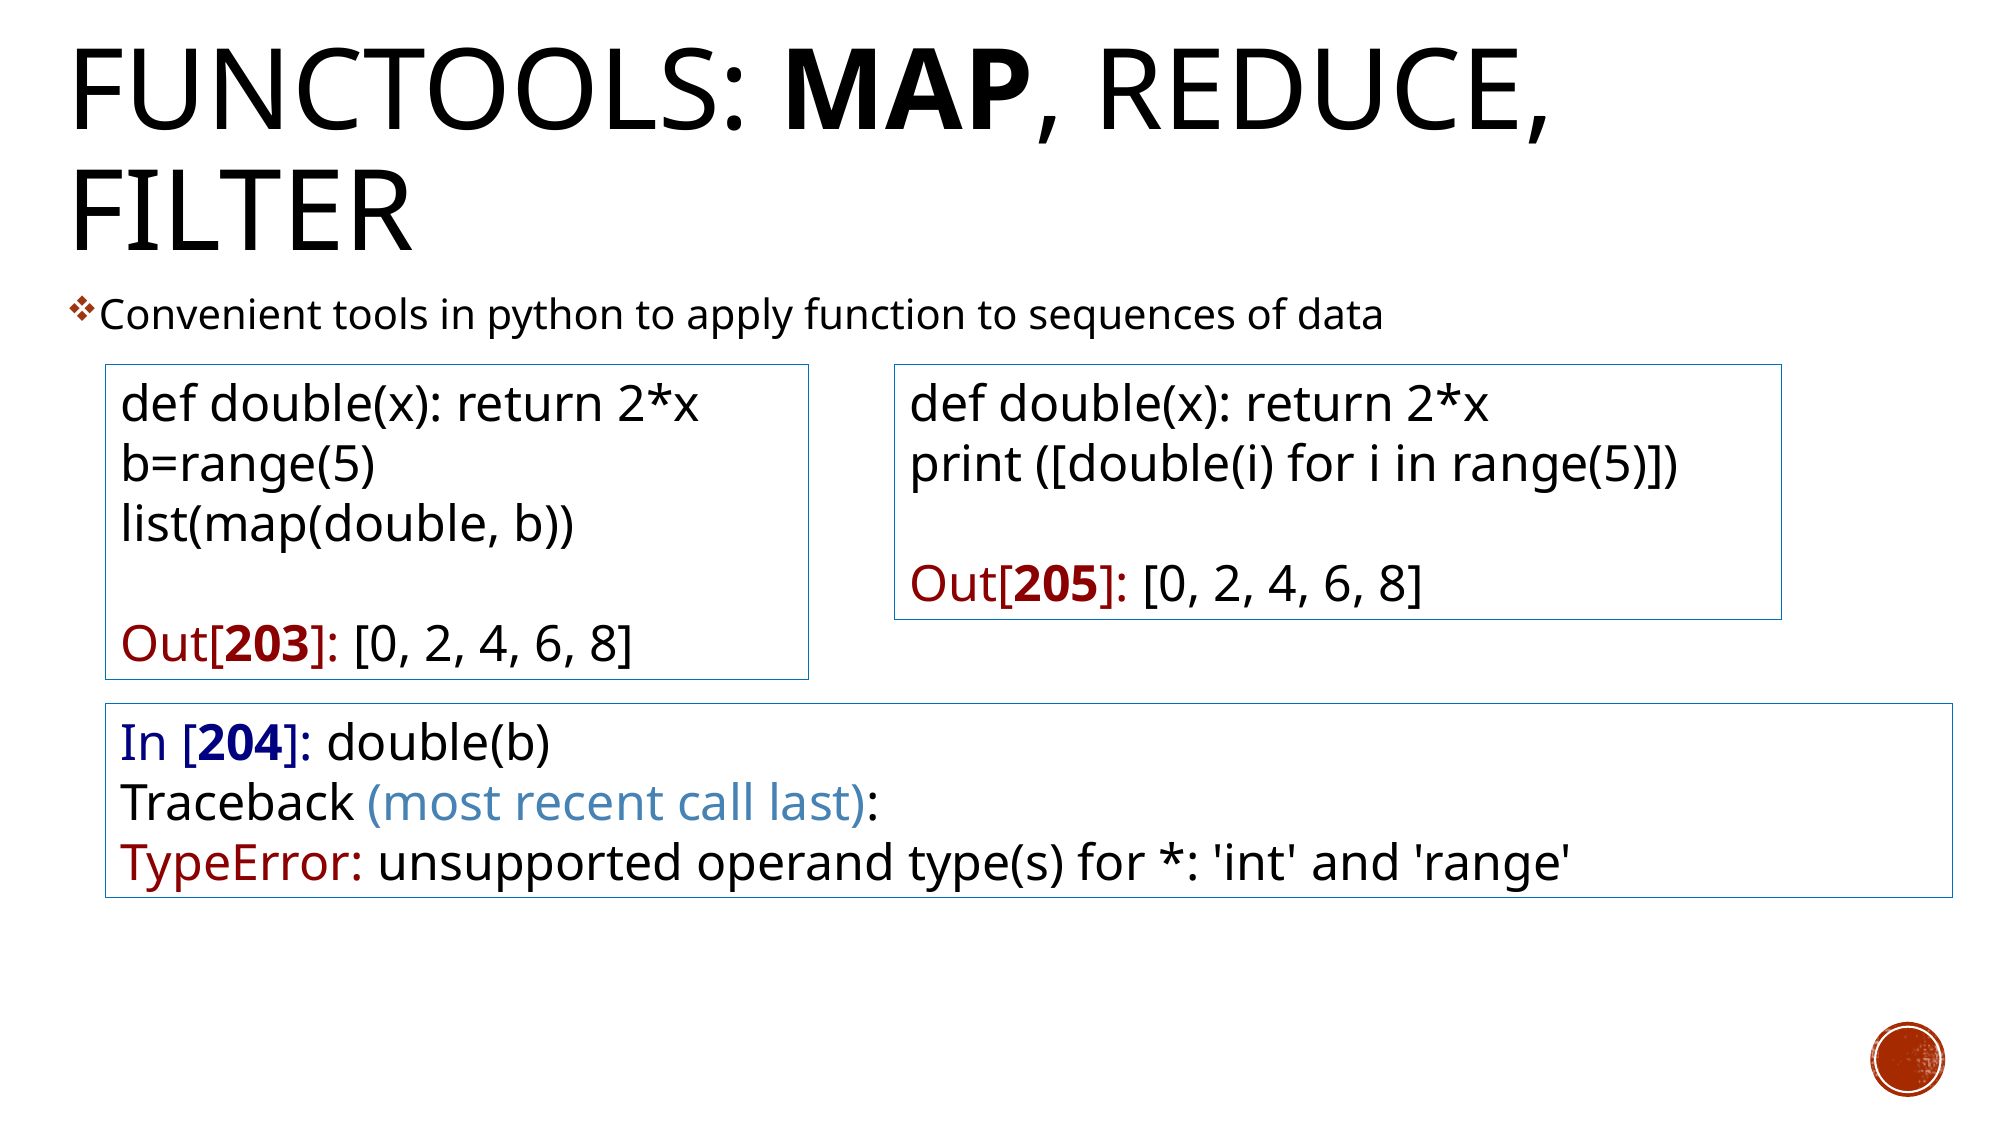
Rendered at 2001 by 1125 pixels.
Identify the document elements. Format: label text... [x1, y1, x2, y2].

text_box def double(x): return 2*x print ([double(i) for i in range(5)]) Out[205]: [0, 2, 4, 6, 8] [894, 364, 1782, 620]
title Functools: map, reduce, filter [51, 49, 1920, 258]
list Convenient tools in python to apply function to sequences of data [51, 285, 1920, 1013]
text_box In [204]: double(b) Traceback (most recent call last): TypeError: unsupported operand type(s) for *: 'int' and 'range' [105, 703, 1953, 898]
text_box def double(x): return 2*x b=range(5) list(map(double, b)) Out[203]: [0, 2, 4, 6, 8] [105, 364, 809, 680]
